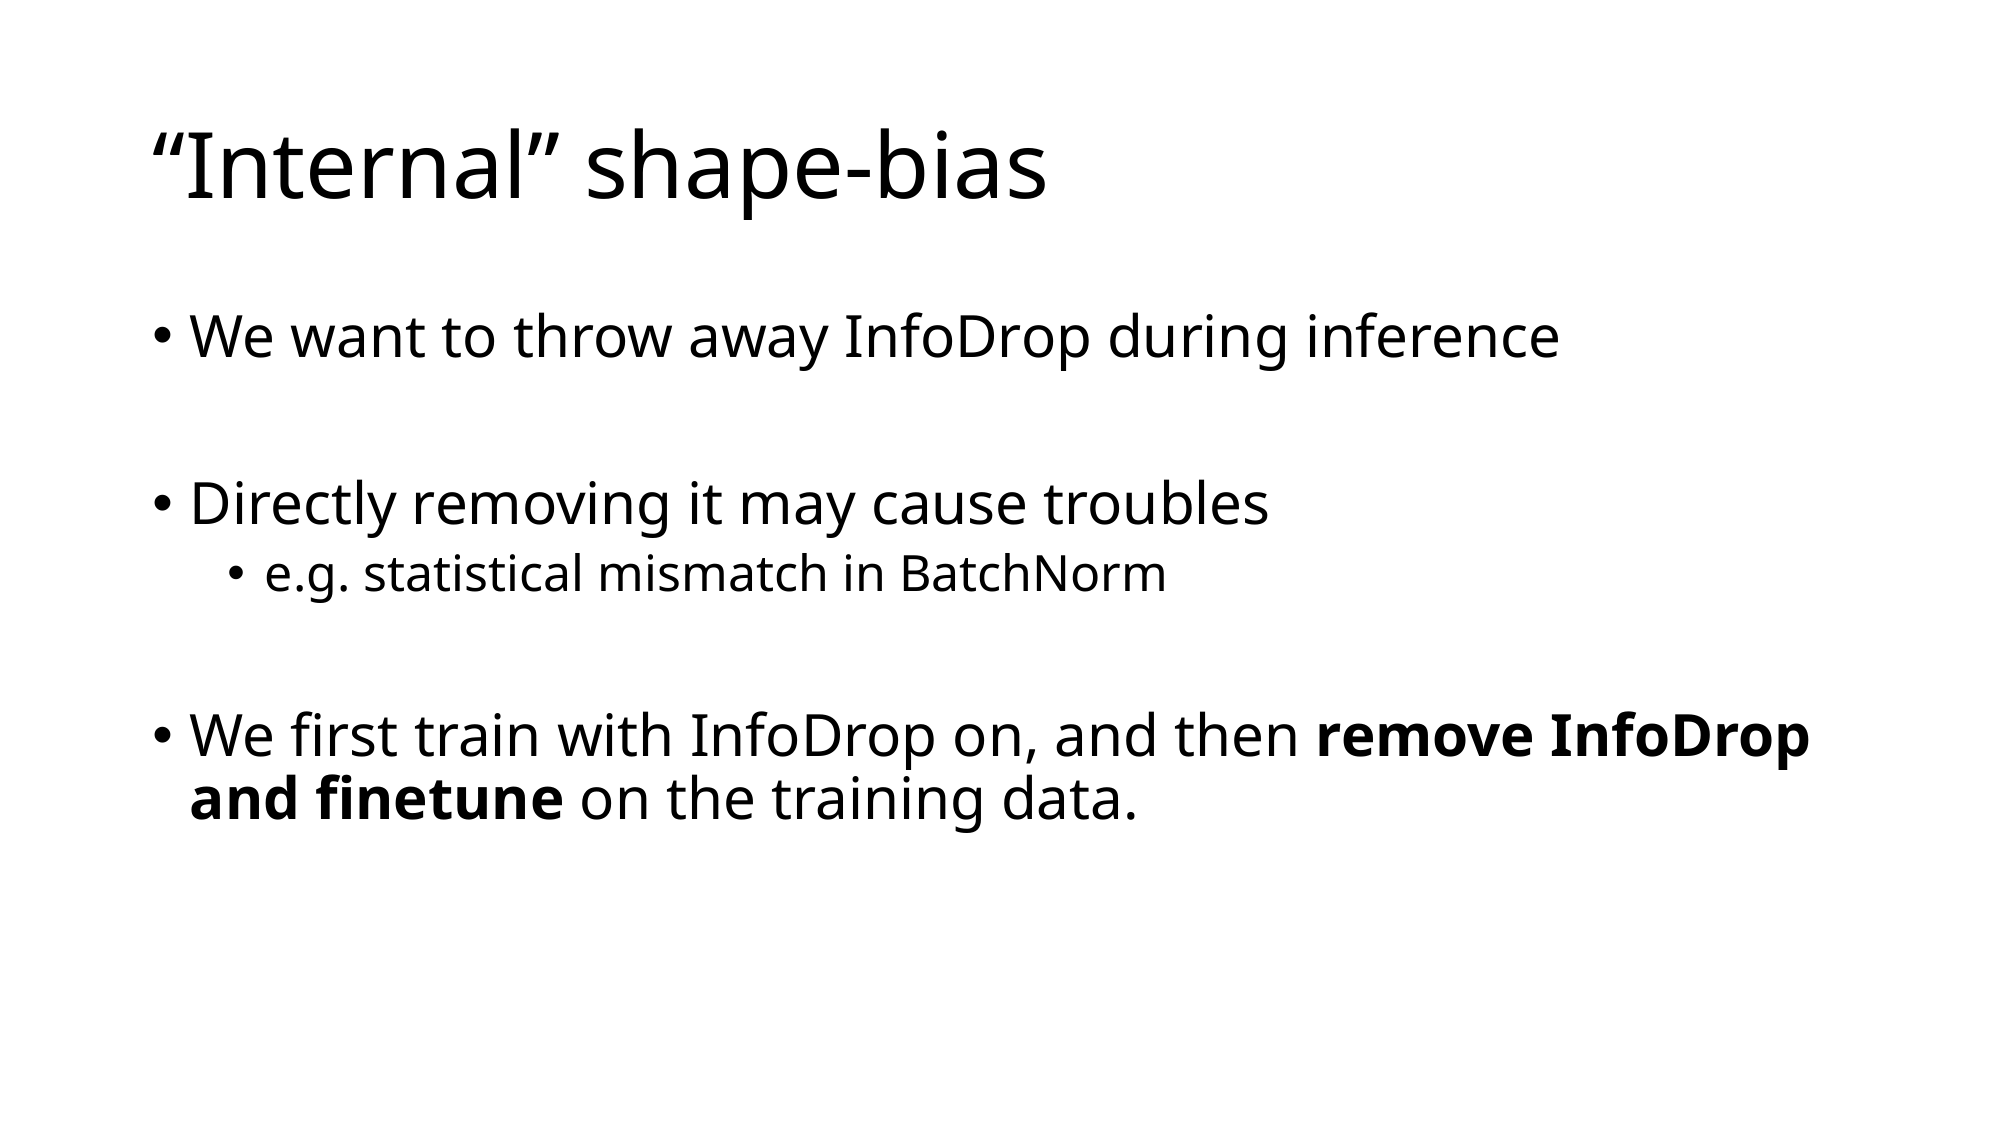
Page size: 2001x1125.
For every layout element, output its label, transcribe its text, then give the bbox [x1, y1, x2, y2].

title “Internal” shape-bias [137, 59, 1863, 278]
list We want to throw away InfoDrop during inference Directly removing it may cause troubles e.g. statistical mismatch in BatchNorm We first train with InfoDrop on, and then remove InfoDrop and finetune on the training data. [137, 299, 1863, 1014]
